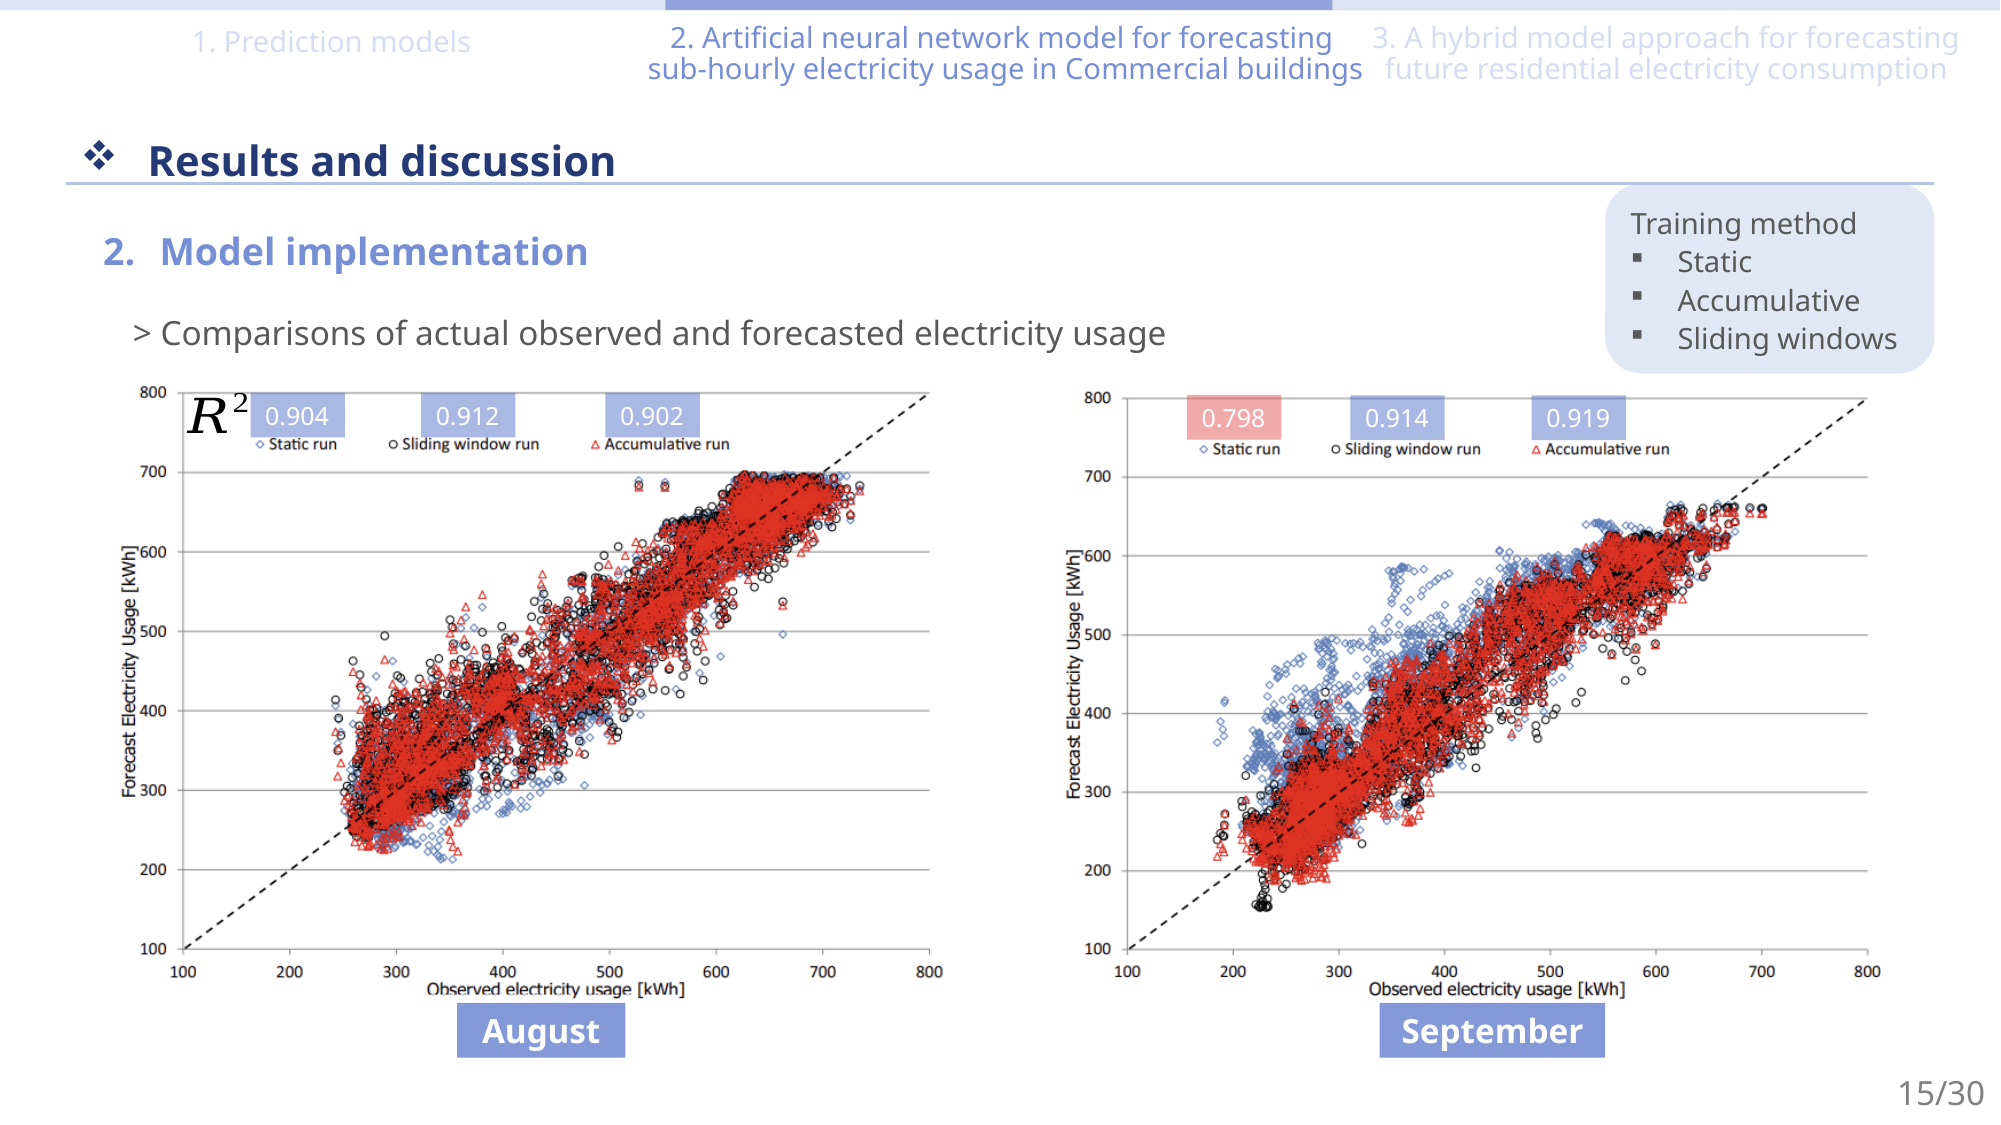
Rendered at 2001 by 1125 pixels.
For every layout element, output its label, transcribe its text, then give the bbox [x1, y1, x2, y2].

text_box Results and discussion [65, 102, 849, 183]
text_box September [1379, 1002, 1606, 1058]
text_box [664, 0, 1332, 11]
text_box [1332, 0, 2000, 11]
text_box [0, 0, 664, 11]
picture [1063, 385, 1889, 1001]
text_box > Comparisons of actual observed and forecasted electricity usage [118, 304, 1333, 360]
text_box Training method Static Accumulative Sliding windows [1605, 184, 1935, 374]
text_box 1. Prediction models [155, 19, 508, 68]
text_box Model implementation [88, 220, 613, 280]
text_box Results and discussion [65, 184, 849, 193]
text_box 3. A hybrid model approach for forecasting future residential electricity consumption [1350, 19, 1983, 90]
text_box August [457, 1002, 626, 1058]
text_box 2. Artificial neural network model for forecasting sub-hourly electricity usage in Commercial buildings [632, 19, 1350, 90]
picture [111, 385, 952, 1001]
